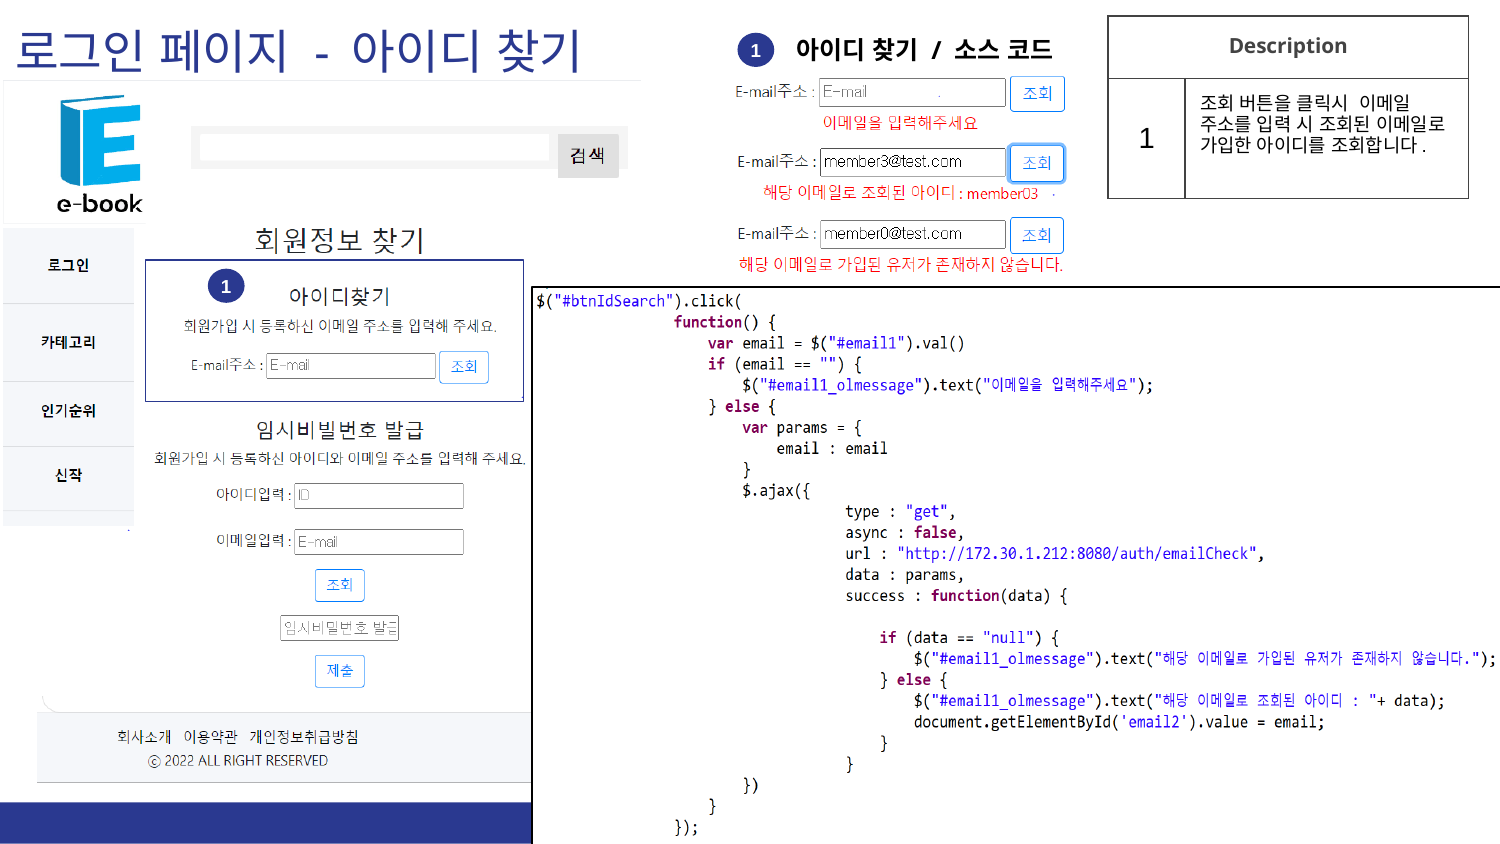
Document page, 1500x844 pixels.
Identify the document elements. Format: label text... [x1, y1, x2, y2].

picture [727, 217, 1070, 276]
table_cell 조회 버튼을 클릭시 이메일 주소를 입력 시 조회된 이메일로 가입한 아이디를 조회합니다. [1186, 79, 1468, 198]
picture [725, 70, 1073, 137]
table_header Description [1109, 17, 1468, 78]
text_box 아이디 찾기 / 소스 코드 [781, 19, 1107, 80]
picture [725, 139, 1068, 207]
table_cell 1 [1109, 79, 1184, 198]
text_box 1 [737, 32, 775, 67]
picture [0, 79, 1500, 844]
title 로그인 페이지 - 아이디 찾기 [0, 0, 1398, 100]
